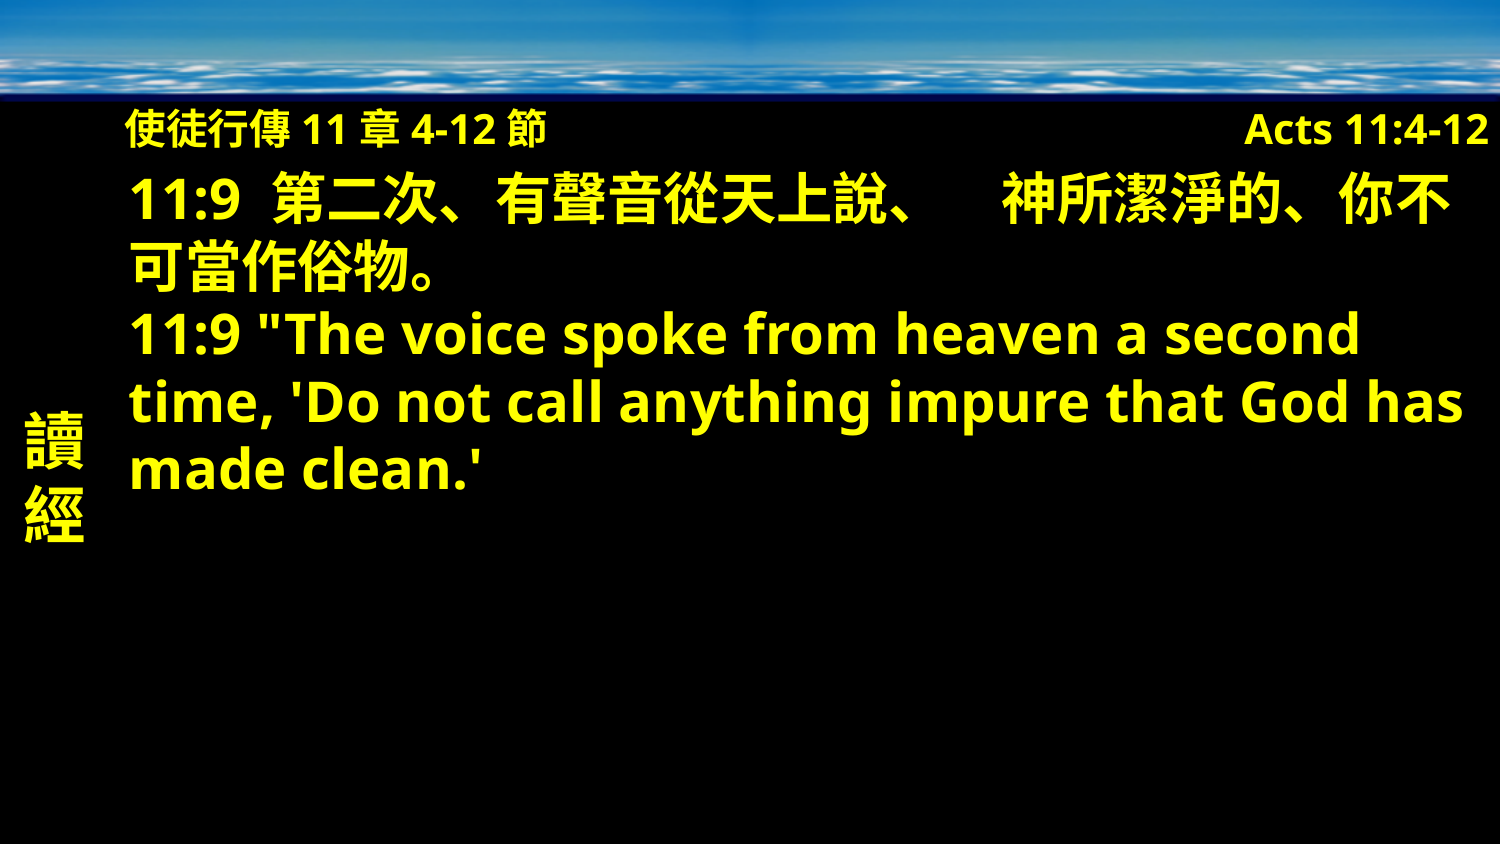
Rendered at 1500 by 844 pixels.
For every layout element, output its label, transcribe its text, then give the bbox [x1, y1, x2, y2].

text_box 使徒行傳11章4-12節 [109, 95, 806, 161]
text_box 11:9 第二次、有聲音從天上說、 神所潔淨的、你不可當作俗物。 11:9 "The voice spoke from heaven a second time, 'Do not call anything impure that God has made clean.' [114, 156, 1500, 509]
text_box Acts 11:4-12 [806, 95, 1500, 156]
picture [0, 0, 1500, 844]
text_box 讀經 [0, 394, 110, 559]
